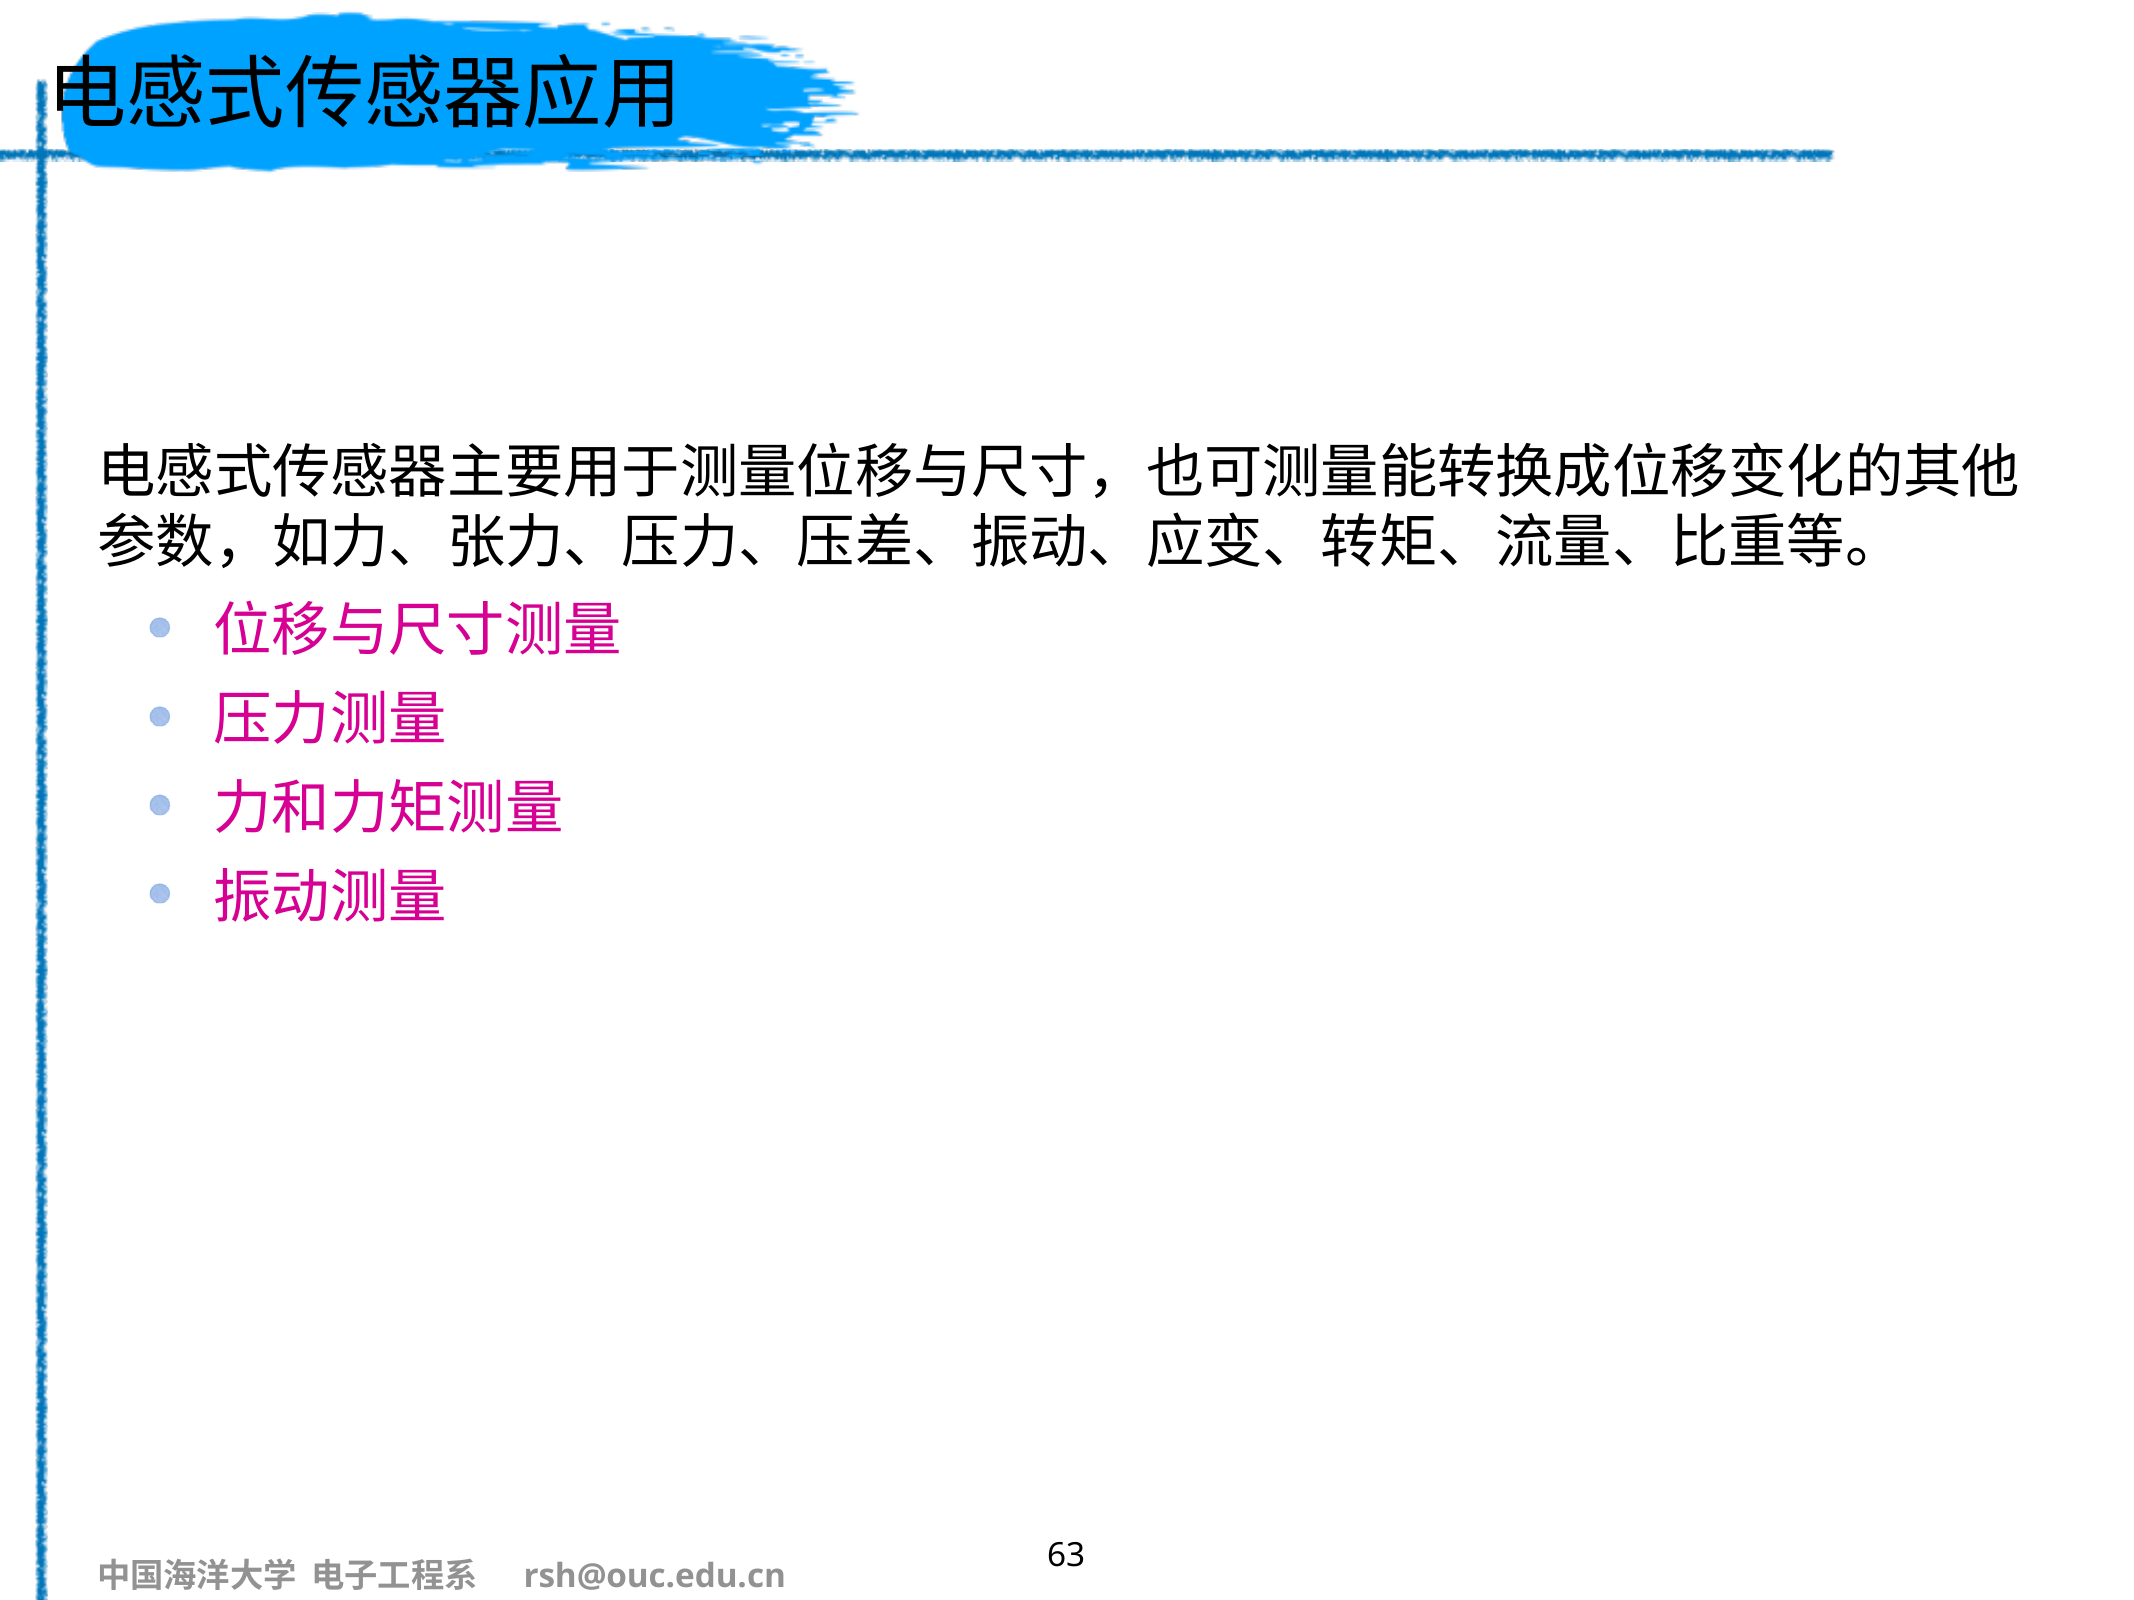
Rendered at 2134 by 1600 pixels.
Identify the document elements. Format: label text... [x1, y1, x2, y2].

slide_number 63 [1037, 1524, 1095, 1579]
picture [149, 706, 171, 727]
picture [149, 617, 171, 638]
picture [730, 9, 1841, 176]
text_box 电感式传感器主要用于测量位移与尺寸，也可测量能转换成位移变化的其他参数，如力、张力、压力、压差、振动、应变、转矩、流量、比重等。 位移与尺寸测量 压力测量 力和力矩测量 振动测量 [89, 425, 2044, 938]
picture [36, 181, 47, 1600]
title 电感式传感器应用 [0, 0, 730, 181]
picture [149, 883, 171, 904]
picture [149, 794, 171, 816]
